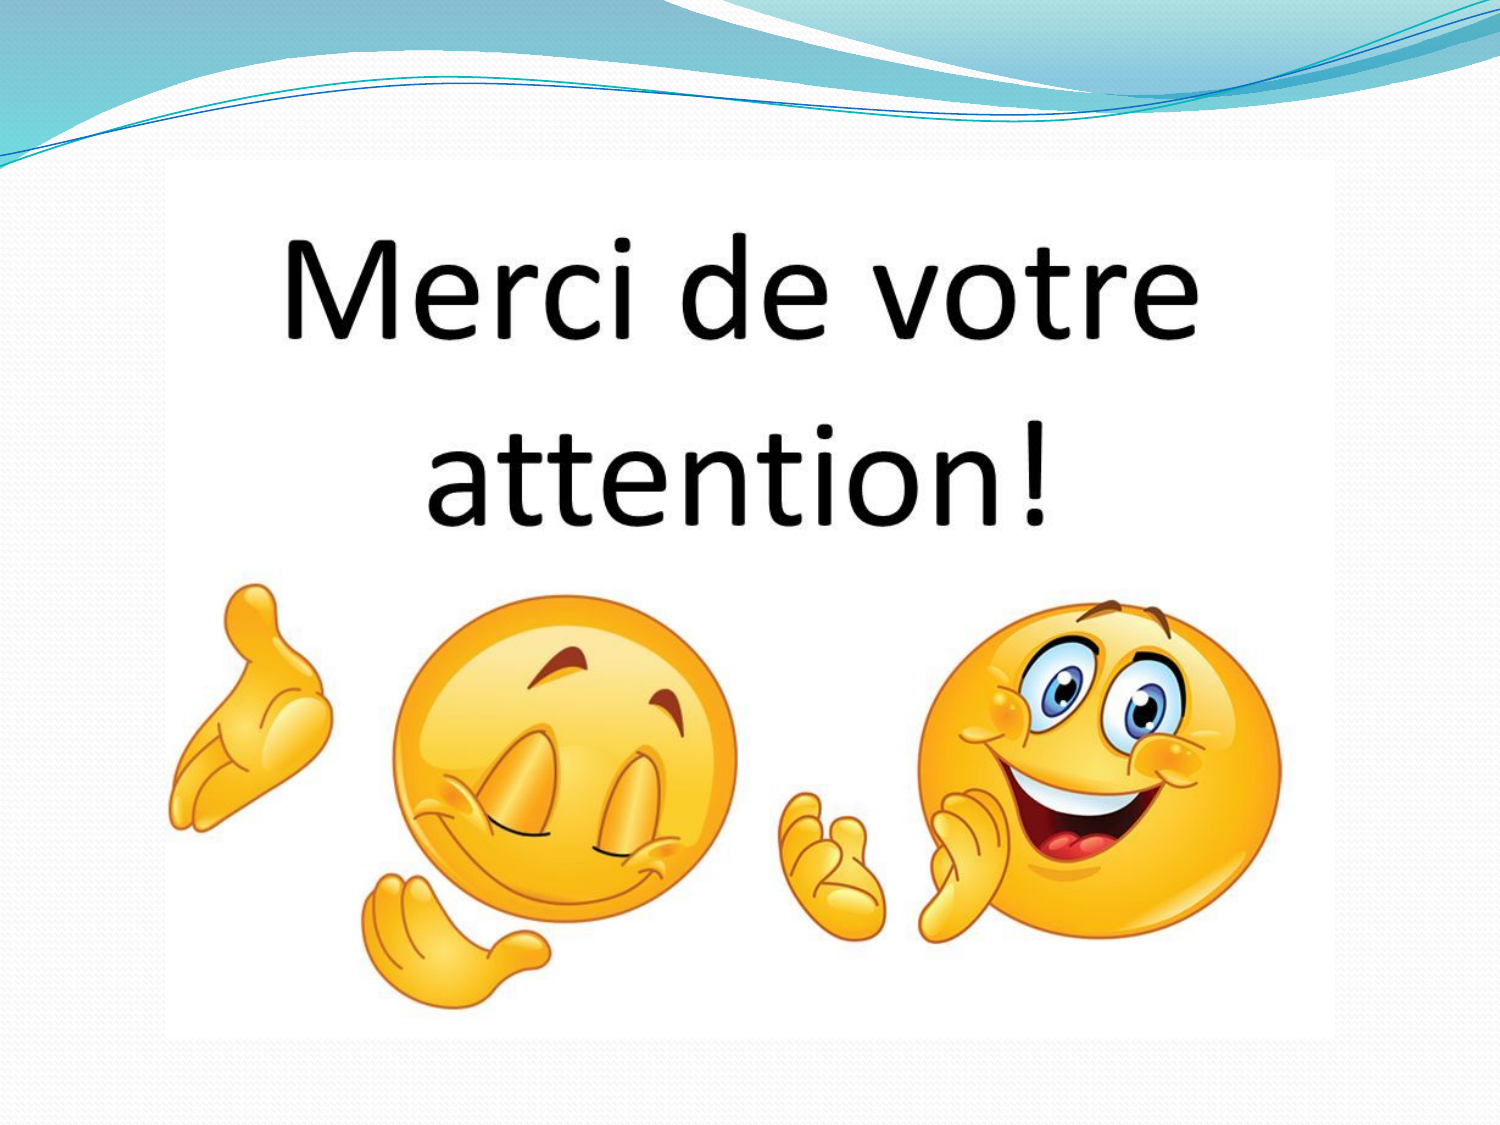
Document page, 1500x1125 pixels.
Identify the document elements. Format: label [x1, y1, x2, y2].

list [165, 160, 1335, 1038]
